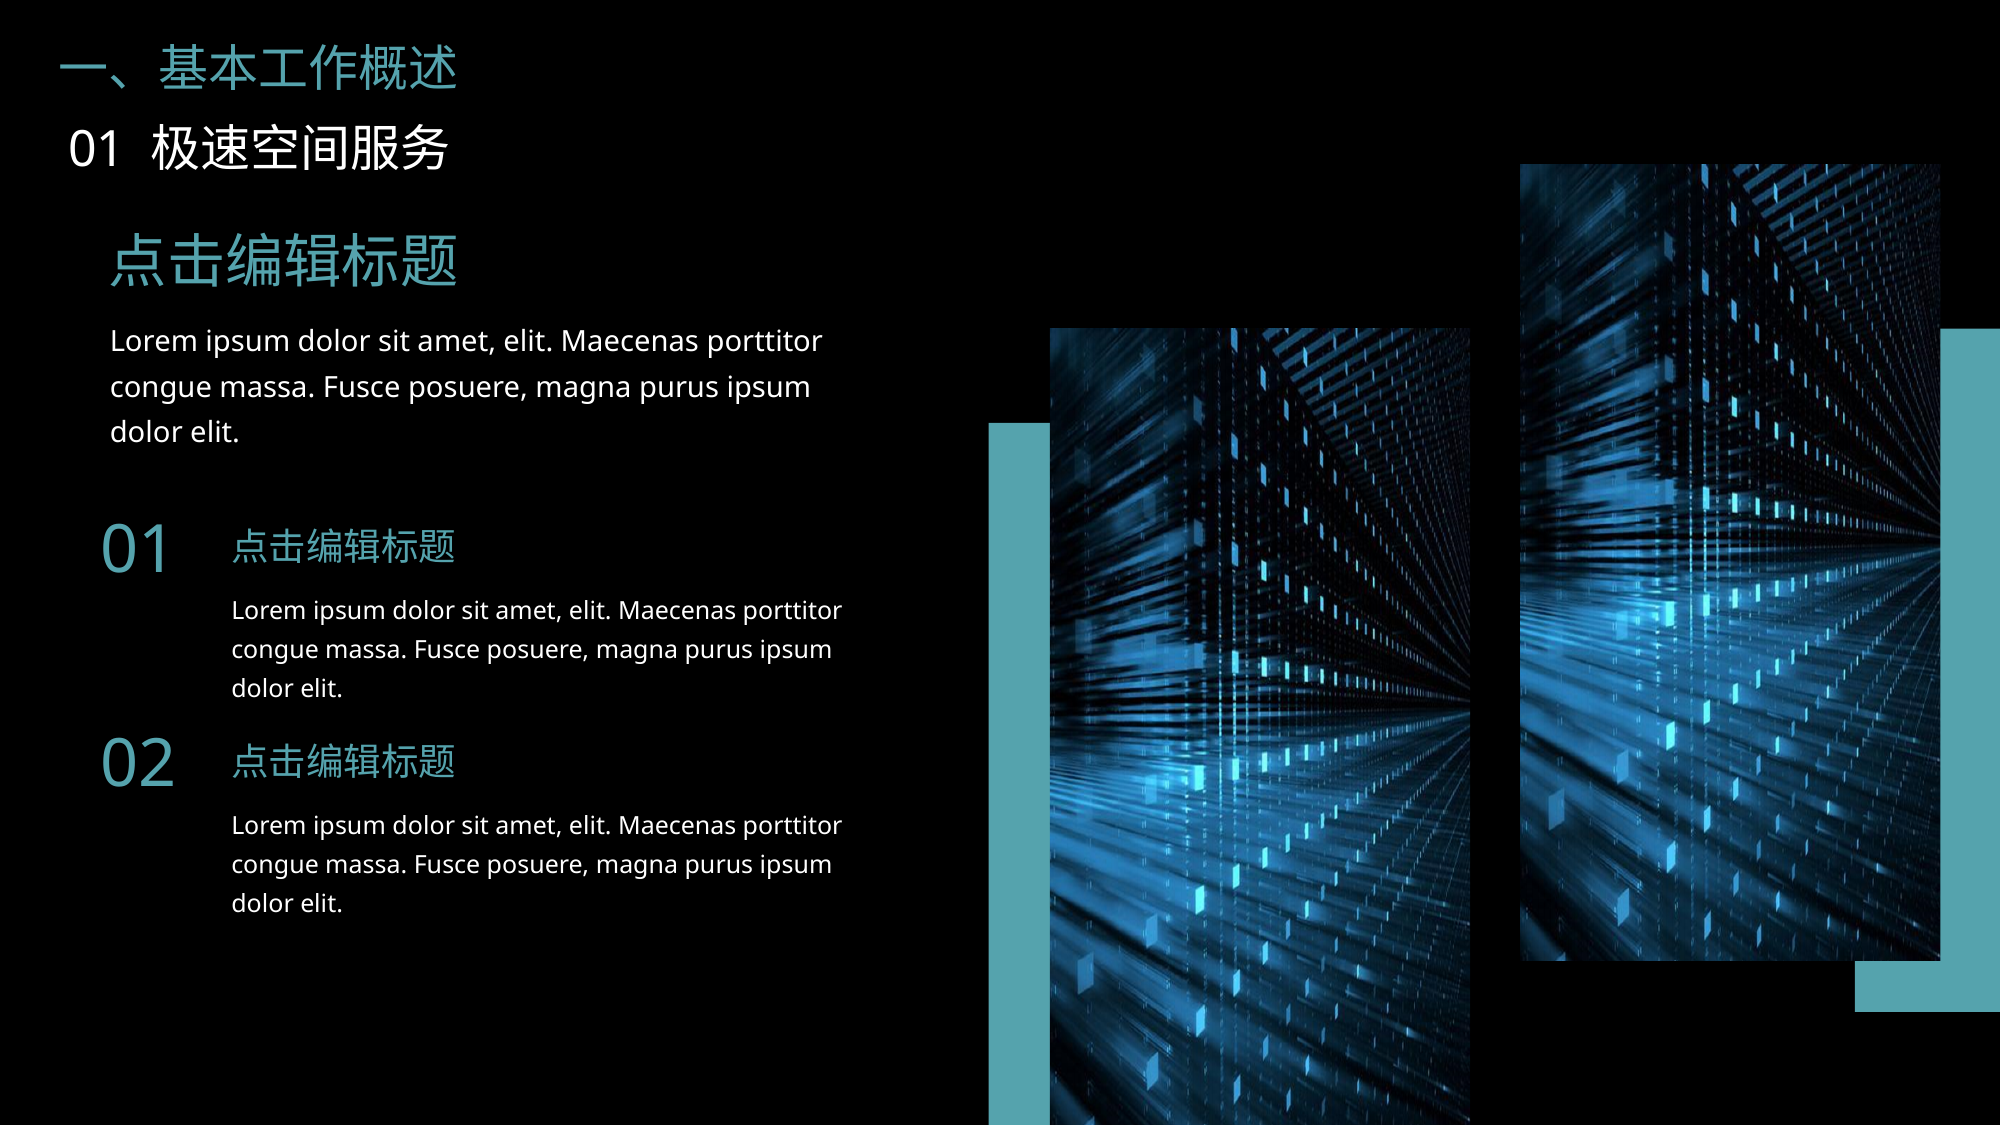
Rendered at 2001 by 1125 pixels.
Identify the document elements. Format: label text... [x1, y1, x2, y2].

text_box 点击编辑标题 [222, 514, 604, 577]
text_box [988, 422, 1049, 1125]
text_box [1941, 328, 2000, 1012]
text_box Lorem ipsum dolor sit amet, elit. Maecenas porttitor congue massa. Fusce posuere, magna purus ipsum dolor elit. [101, 303, 891, 457]
text_box Lorem ipsum dolor sit amet, elit. Maecenas porttitor congue massa. Fusce posuere, magna purus ipsum dolor elit. [222, 577, 899, 711]
text_box 点击编辑标题 [101, 216, 604, 302]
text_box 01 [93, 498, 223, 593]
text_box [1049, 164, 1941, 1125]
text_box [0, 0, 2000, 1125]
text_box 02 [93, 712, 223, 808]
text_box 01 极速空间服务 [60, 91, 1670, 184]
text_box 点击编辑标题 [222, 729, 604, 792]
text_box Lorem ipsum dolor sit amet, elit. Maecenas porttitor congue massa. Fusce posuere, magna purus ipsum dolor elit. [222, 791, 899, 926]
text_box 一、基本工作概述 [43, 29, 661, 104]
